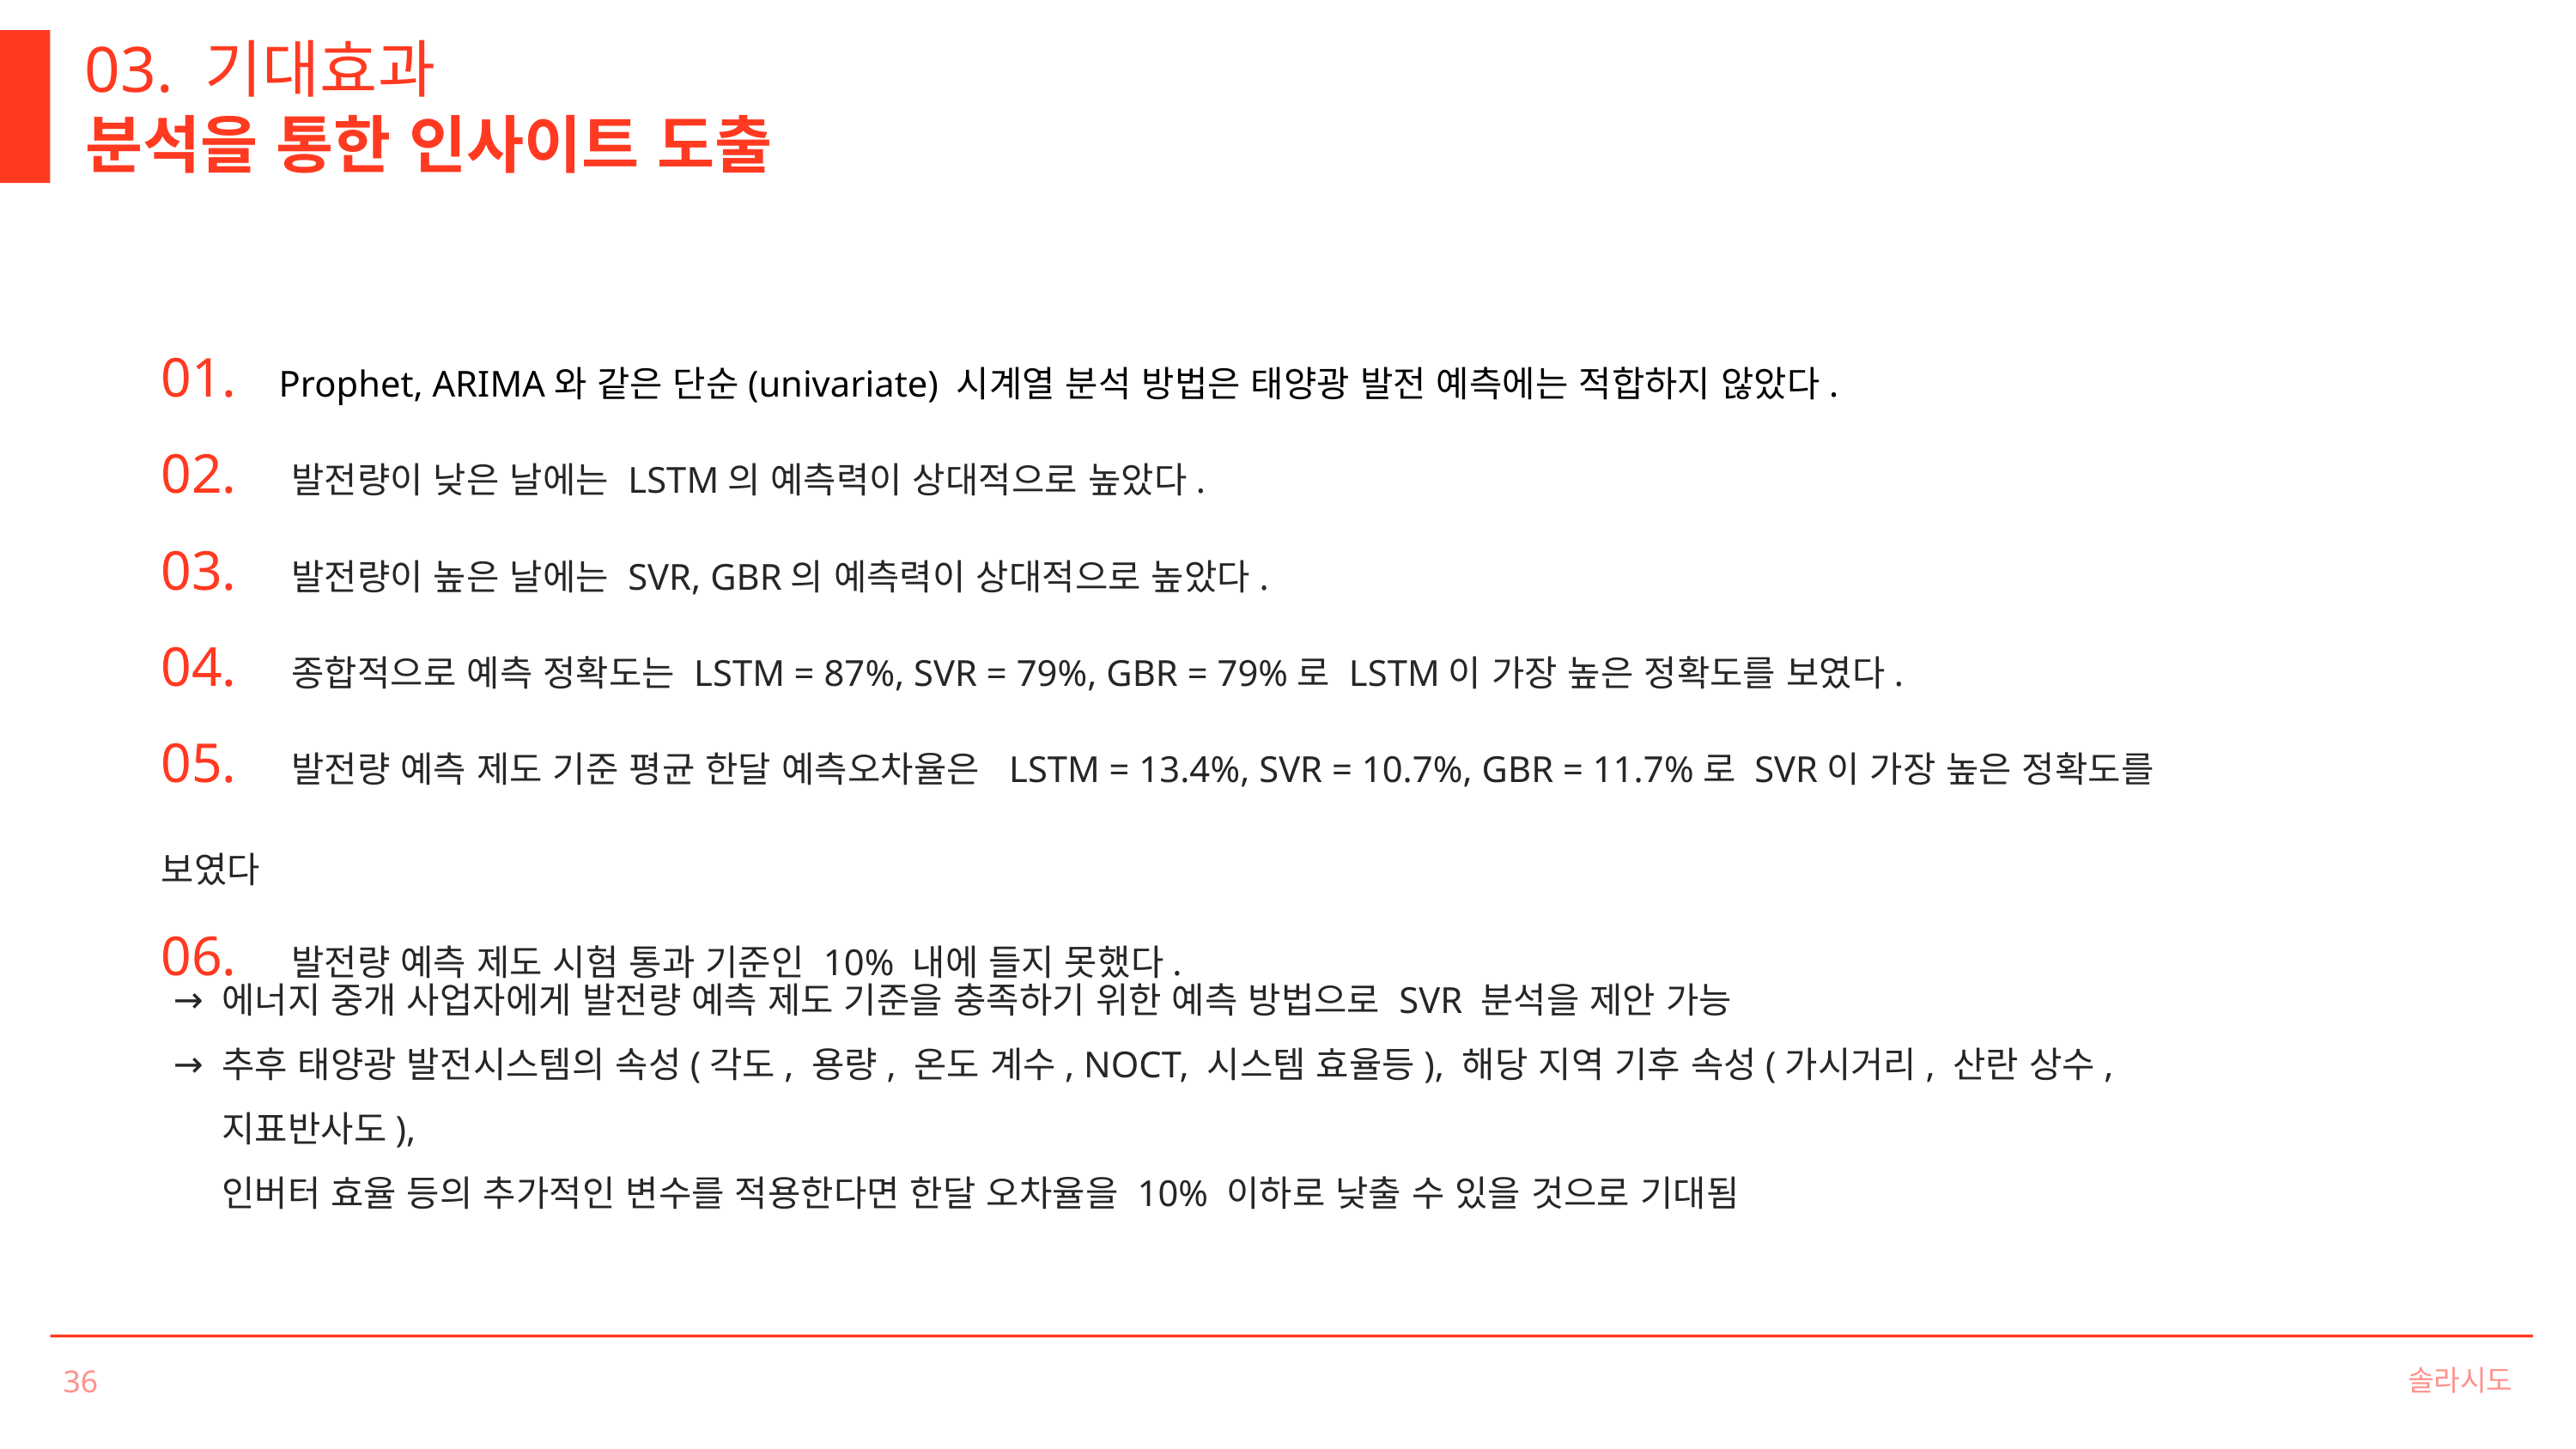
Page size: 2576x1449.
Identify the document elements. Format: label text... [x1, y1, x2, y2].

footer 솔라시도 [2117, 1357, 2526, 1410]
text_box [84, 32, 1682, 184]
slide_number 36 [50, 1357, 351, 1410]
text_box 01. Prophet, ARIMA와 같은 단순(univariate) 시계열 분석 방법은 태양광 발전 예측에는 적합하지 않았다. 02. 발전량이 낮은 날에는 LSTM의 예측력이 상대적으로 높았다. 03. 발전량이 높은 날에는 SVR, GBR의 예측력이 상대적으로 높았다. 04. 종합적으로 예측 정확도는 LSTM = 87%, SVR = 79%, GBR = 79%로 LSTM이 가장 높은 정확도를 보였다. 05. 발전량 예측 제도 기준 평균 한달 예측오차율은 LSTM = 13.4%, SVR = 10.7%, GBR = 11.7%로 SVR이 가장 높은 정확도를 보였다 06. 발전량 예측 제도 시험 통과 기준인 10% 내에 들지 못했다. [161, 311, 2190, 949]
text_box 에너지 중개 사업자에게 발전량 예측 제도 기준을 충족하기 위한 예측 방법으로 SVR 분석을 제안 가능 추후 태양광 발전시스템의 속성(각도, 용량, 온도 계수, NOCT, 시스템 효율등), 해당 지역 기후 속성(가시거리, 산란 상수, 지표반사도), 인버터 효율 등의 추가적인 변수를 적용한다면 한달 오차율을 10% 이하로 낮출 수 있을 것으로 기대됨 [129, 949, 2281, 1220]
